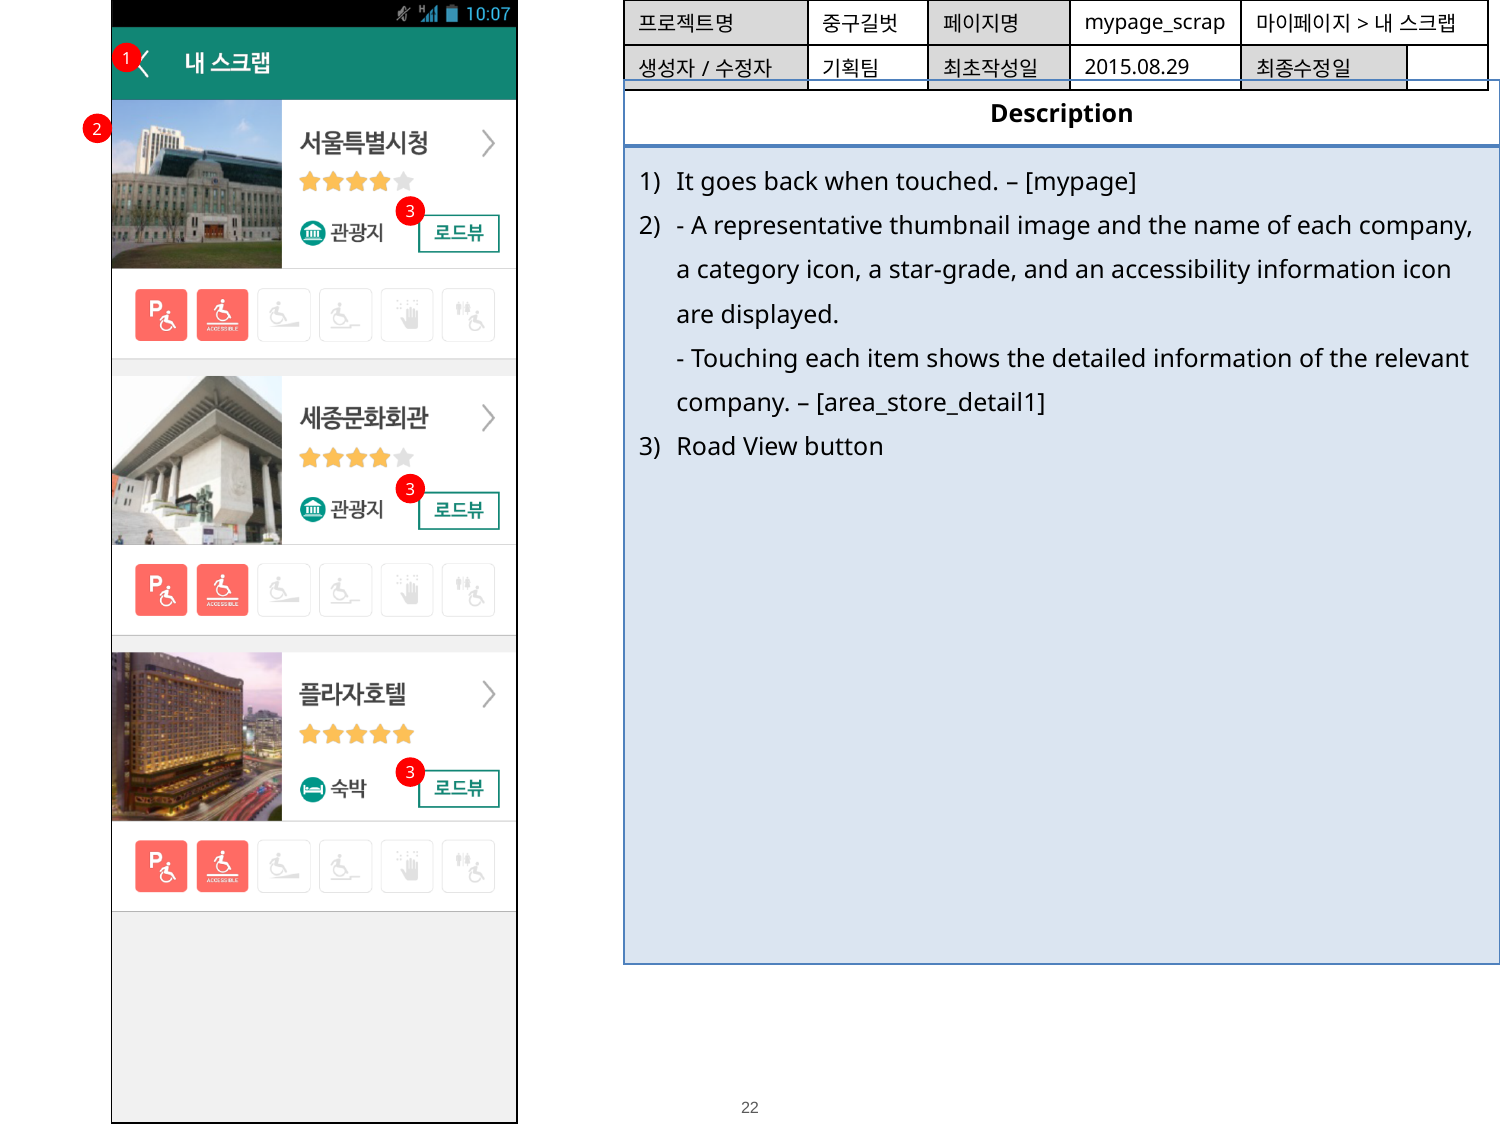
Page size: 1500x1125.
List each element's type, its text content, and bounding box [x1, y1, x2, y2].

table_cell 최초작성일 [929, 46, 1069, 79]
table_header 페이지명 [929, 1, 1069, 44]
text_box 2 [80, 111, 106, 146]
table_cell 최종수정일 [1242, 46, 1406, 79]
table_cell 2015.08.29 [1071, 46, 1240, 79]
table_header Description [625, 81, 1499, 144]
table_header mypage_scrap [1071, 1, 1240, 44]
picture [111, 0, 517, 1123]
table_cell 생성자/수정자 [625, 46, 807, 79]
table_header 중구길벗 [809, 1, 927, 44]
table_header 마이페이지>내 스크랩 [1242, 1, 1487, 44]
table_cell 기획팀 [809, 46, 927, 79]
table_cell [1408, 46, 1487, 79]
table_header 프로젝트명 [625, 1, 807, 44]
table_cell It goes back when touched. – [mypage] - A representative thumbnail image and the name of each company, a category icon, a star-grade, and an accessibility information icon are displayed. - Touching each item shows the detailed information of the relevant company. – [area_store_detail1] Road View button [625, 148, 1499, 963]
